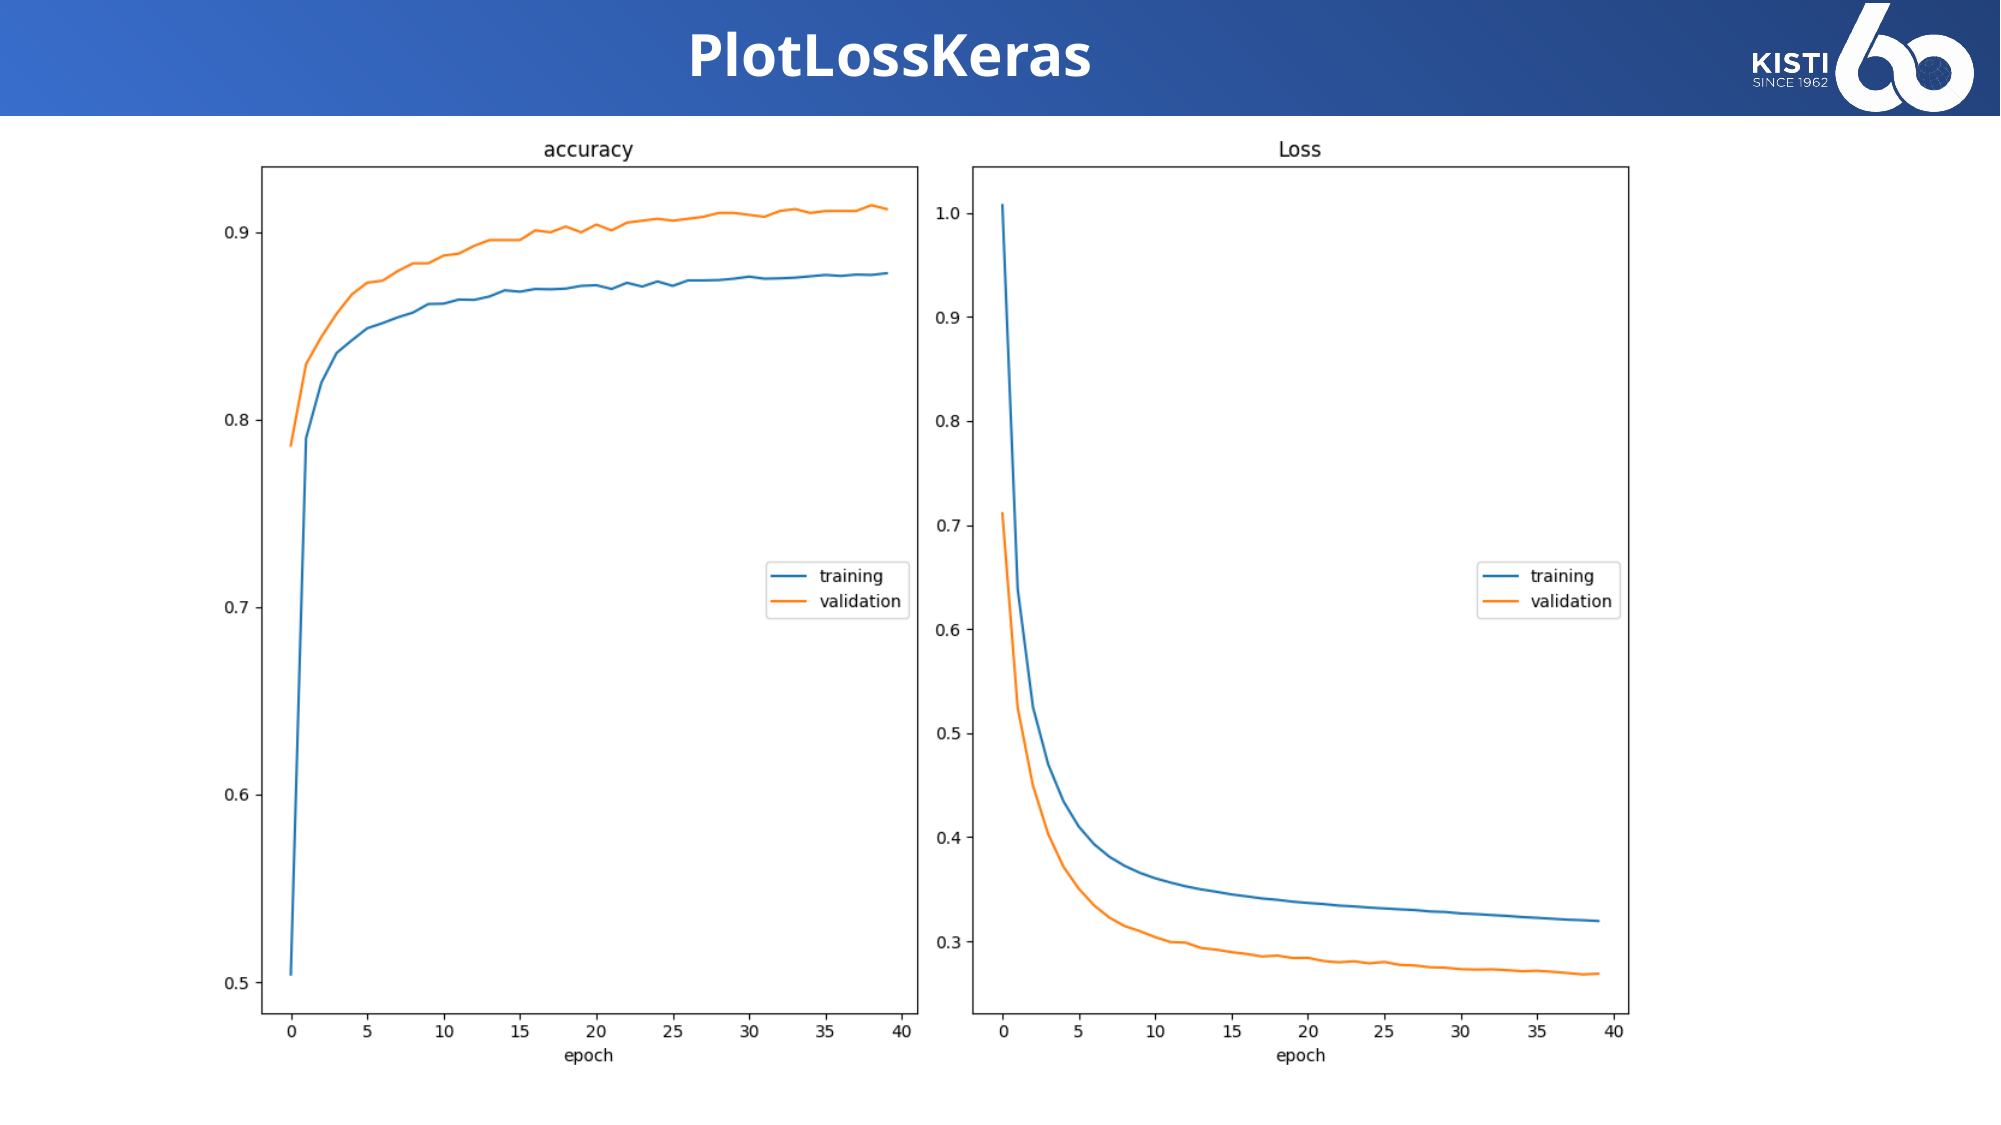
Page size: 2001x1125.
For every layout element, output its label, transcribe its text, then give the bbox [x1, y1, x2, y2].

picture [211, 128, 1639, 1077]
picture [1753, 3, 1974, 112]
title PlotLossKeras [53, 1, 1728, 114]
